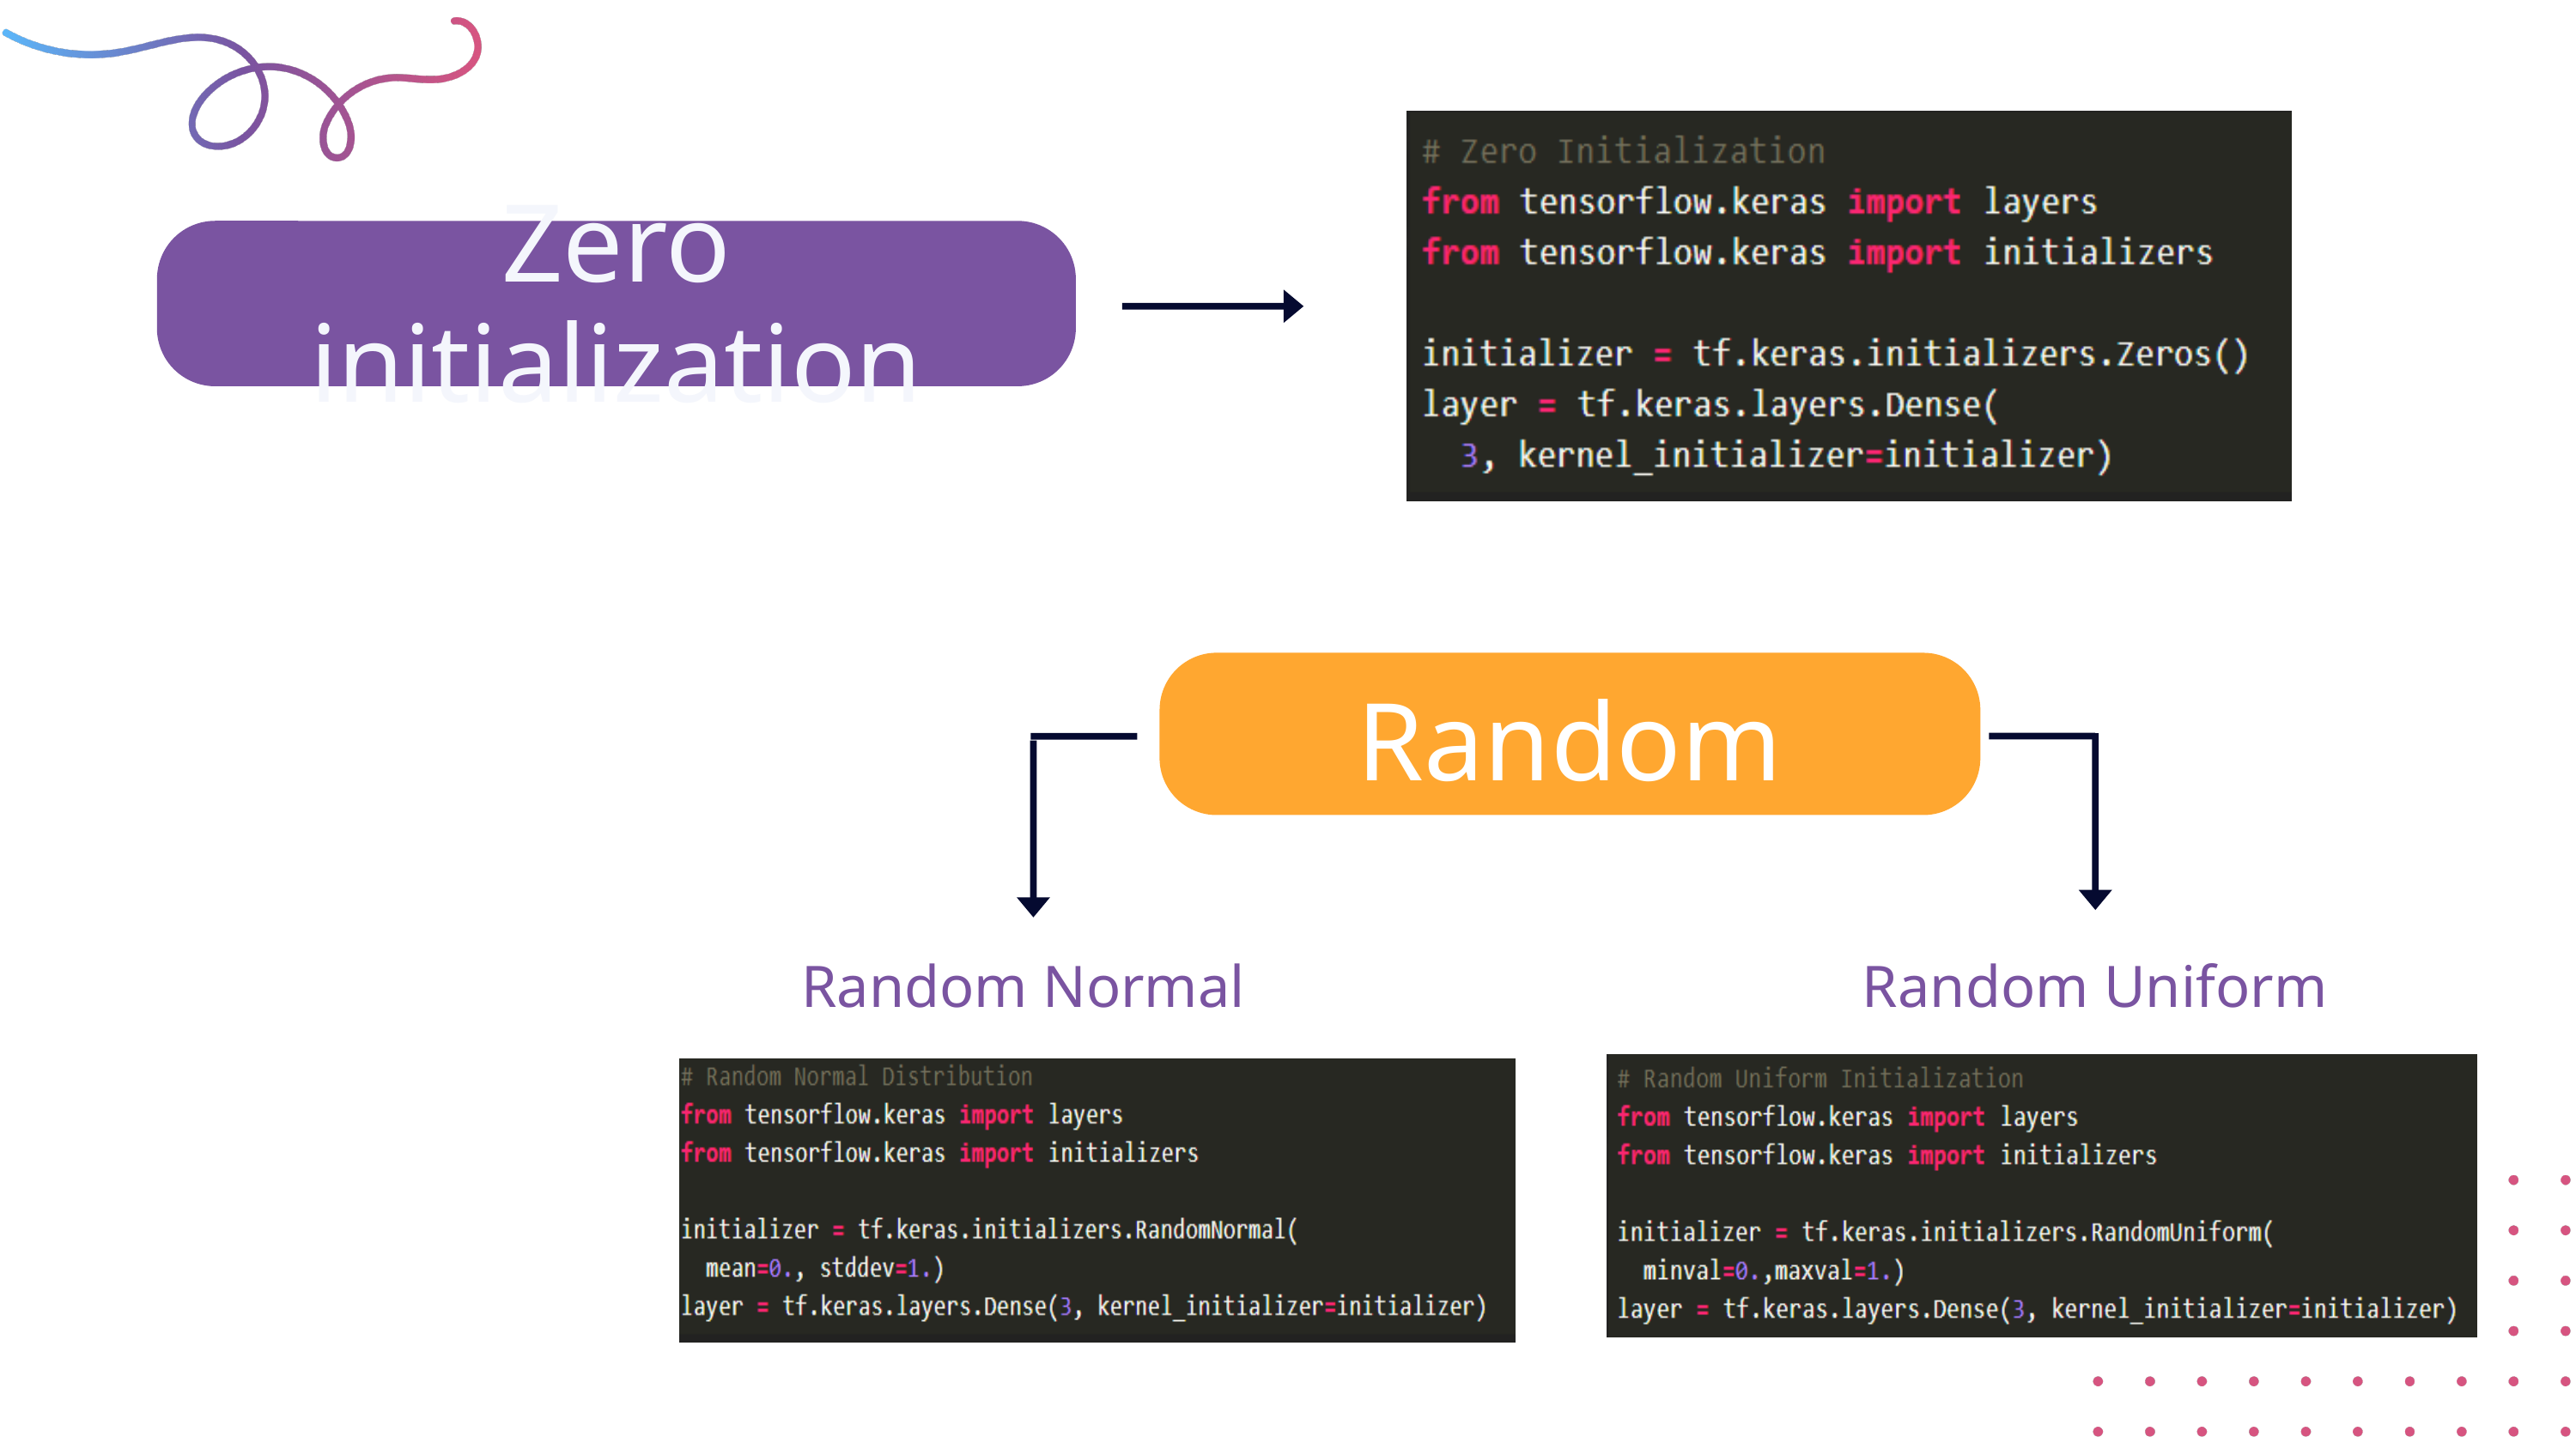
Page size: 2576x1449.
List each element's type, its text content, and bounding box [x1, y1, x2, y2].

text_box [1121, 297, 1304, 316]
picture [0, 16, 484, 162]
text_box Random Normal [657, 928, 1405, 1019]
text_box Random Uniform [1814, 928, 2377, 1019]
text_box [1024, 740, 1042, 918]
picture [679, 1058, 1516, 1343]
text_box [2086, 733, 2105, 911]
picture [1406, 111, 2292, 501]
picture [1607, 1053, 2571, 1437]
text_box Random [1157, 651, 1983, 817]
text_box Zero initialization [155, 219, 1078, 389]
